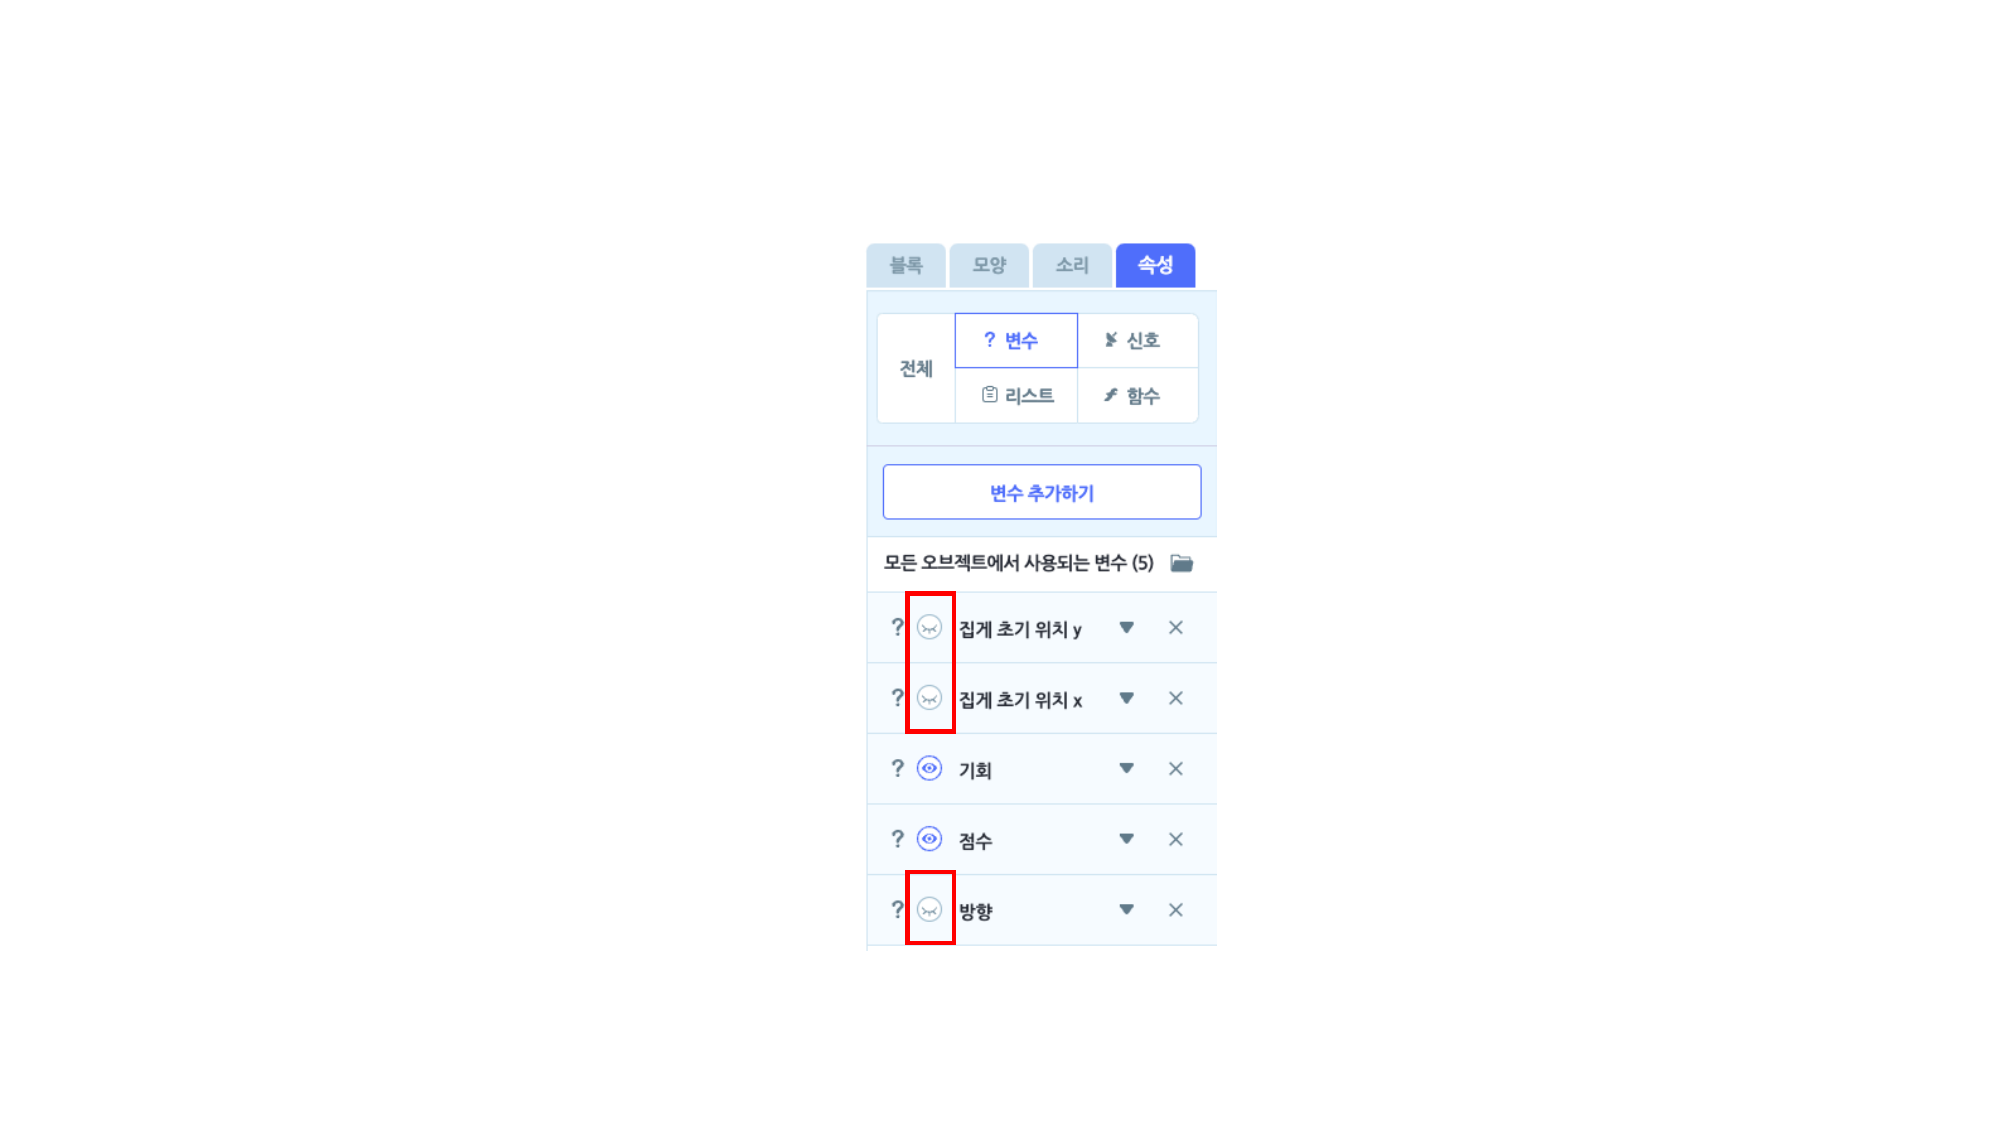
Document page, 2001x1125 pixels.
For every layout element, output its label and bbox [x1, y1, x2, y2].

list [858, 236, 1218, 952]
